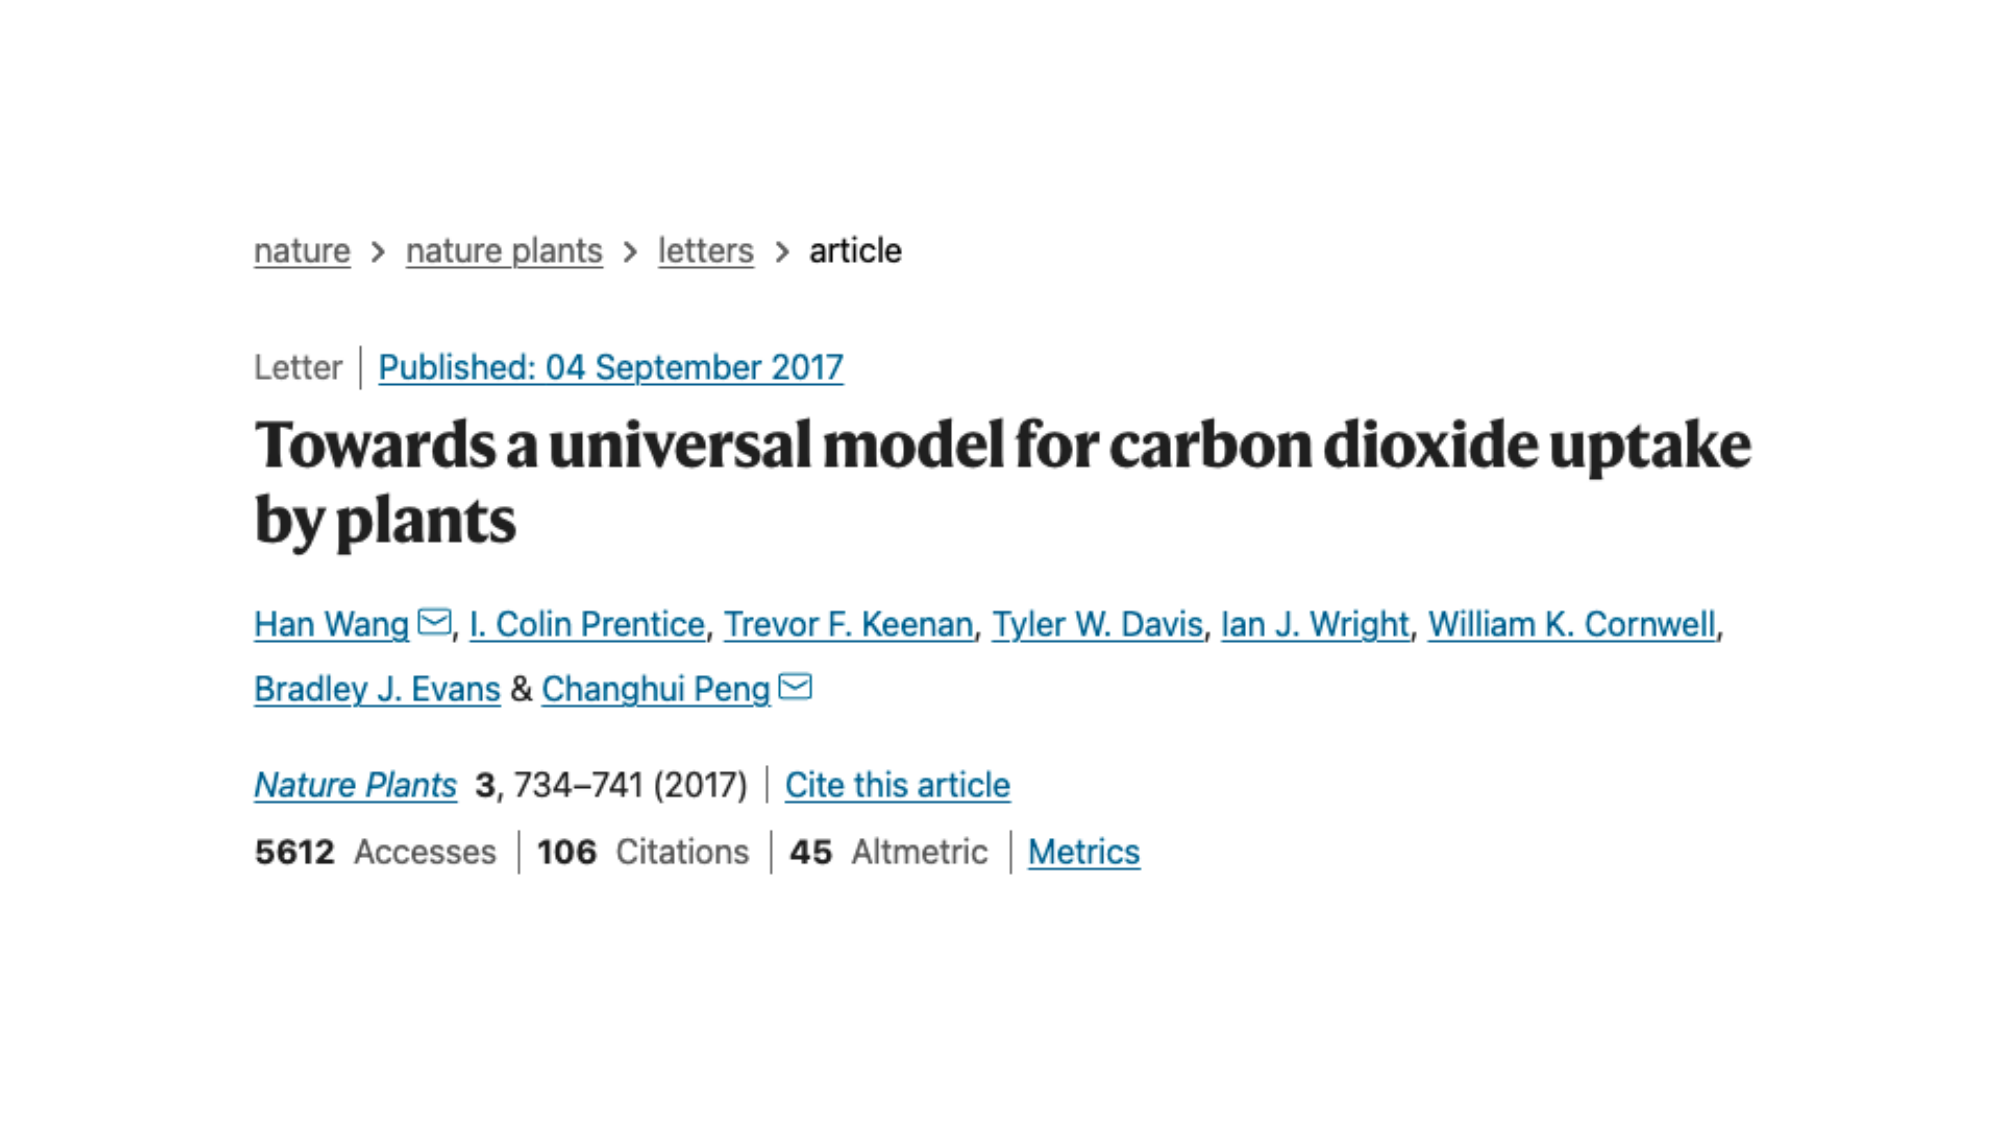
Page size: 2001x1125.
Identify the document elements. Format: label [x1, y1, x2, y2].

picture [235, 219, 1765, 906]
